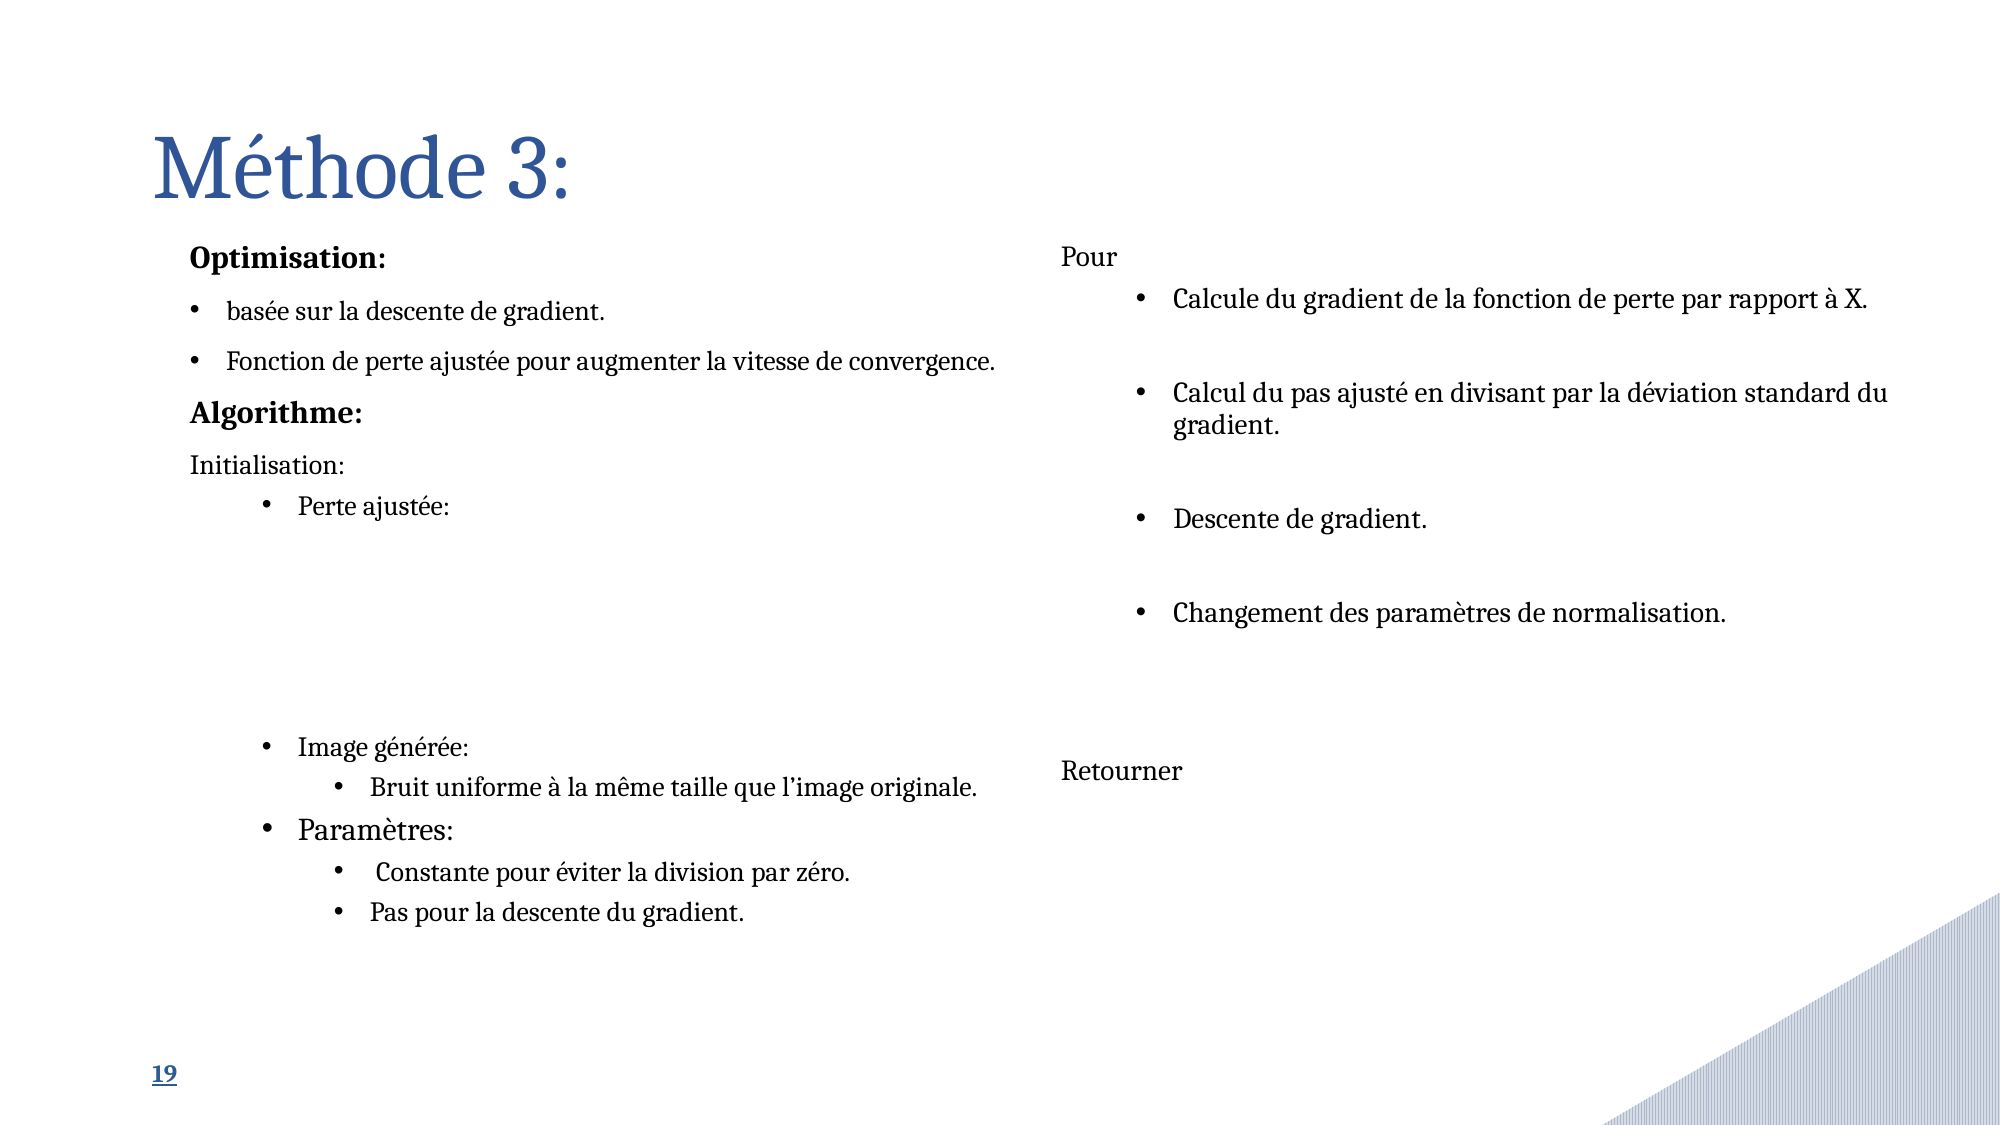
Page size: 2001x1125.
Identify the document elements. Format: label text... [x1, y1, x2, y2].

text_box [1600, 891, 2000, 1125]
title Méthode 3: [137, 59, 1863, 278]
slide_number 19 [137, 1042, 588, 1103]
